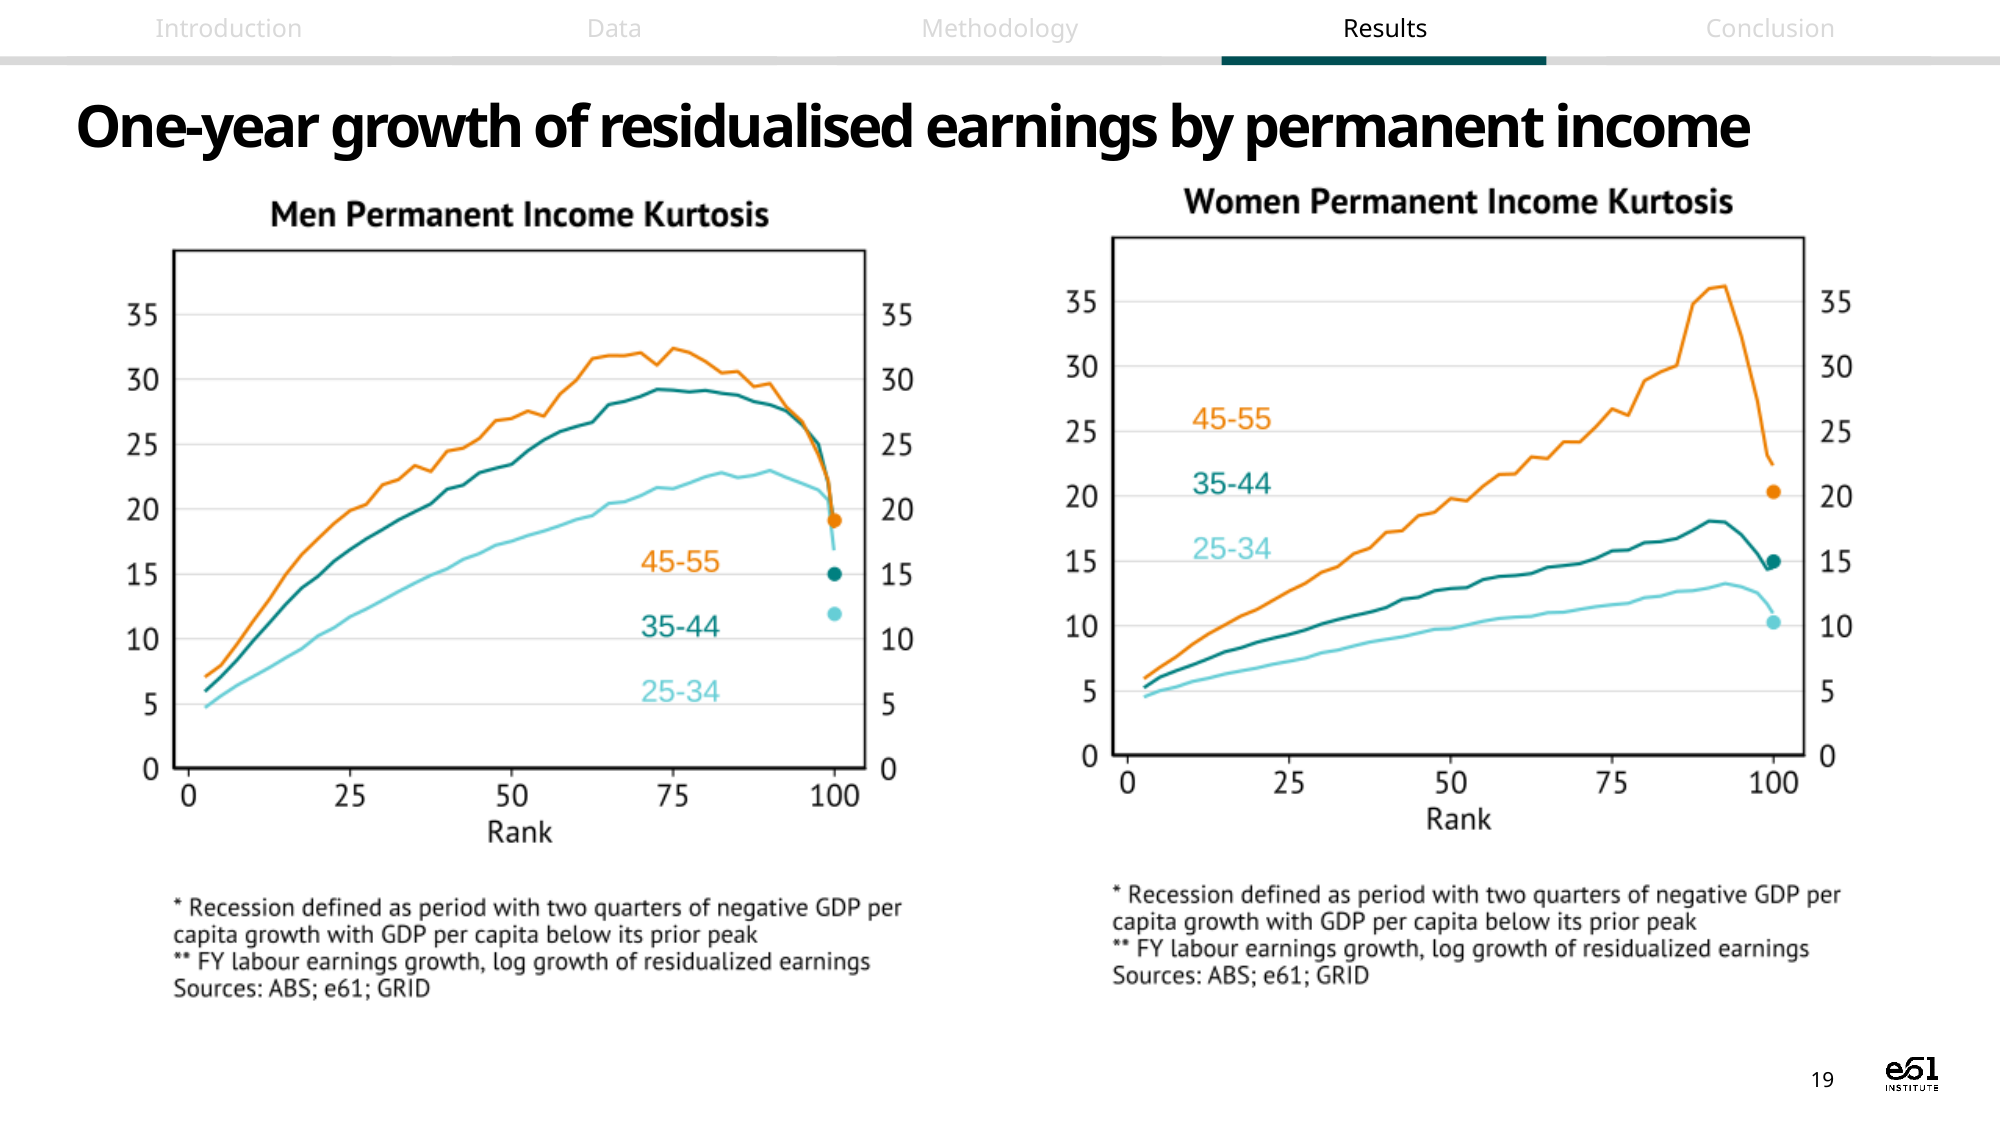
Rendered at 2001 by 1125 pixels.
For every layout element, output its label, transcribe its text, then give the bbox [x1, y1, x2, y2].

slide_number 19 [1795, 1050, 1888, 1095]
picture [60, 196, 980, 1004]
title One-year growth of residualised earnings by permanent income [60, 95, 1941, 211]
picture [999, 183, 1919, 991]
picture [1883, 1048, 1941, 1096]
